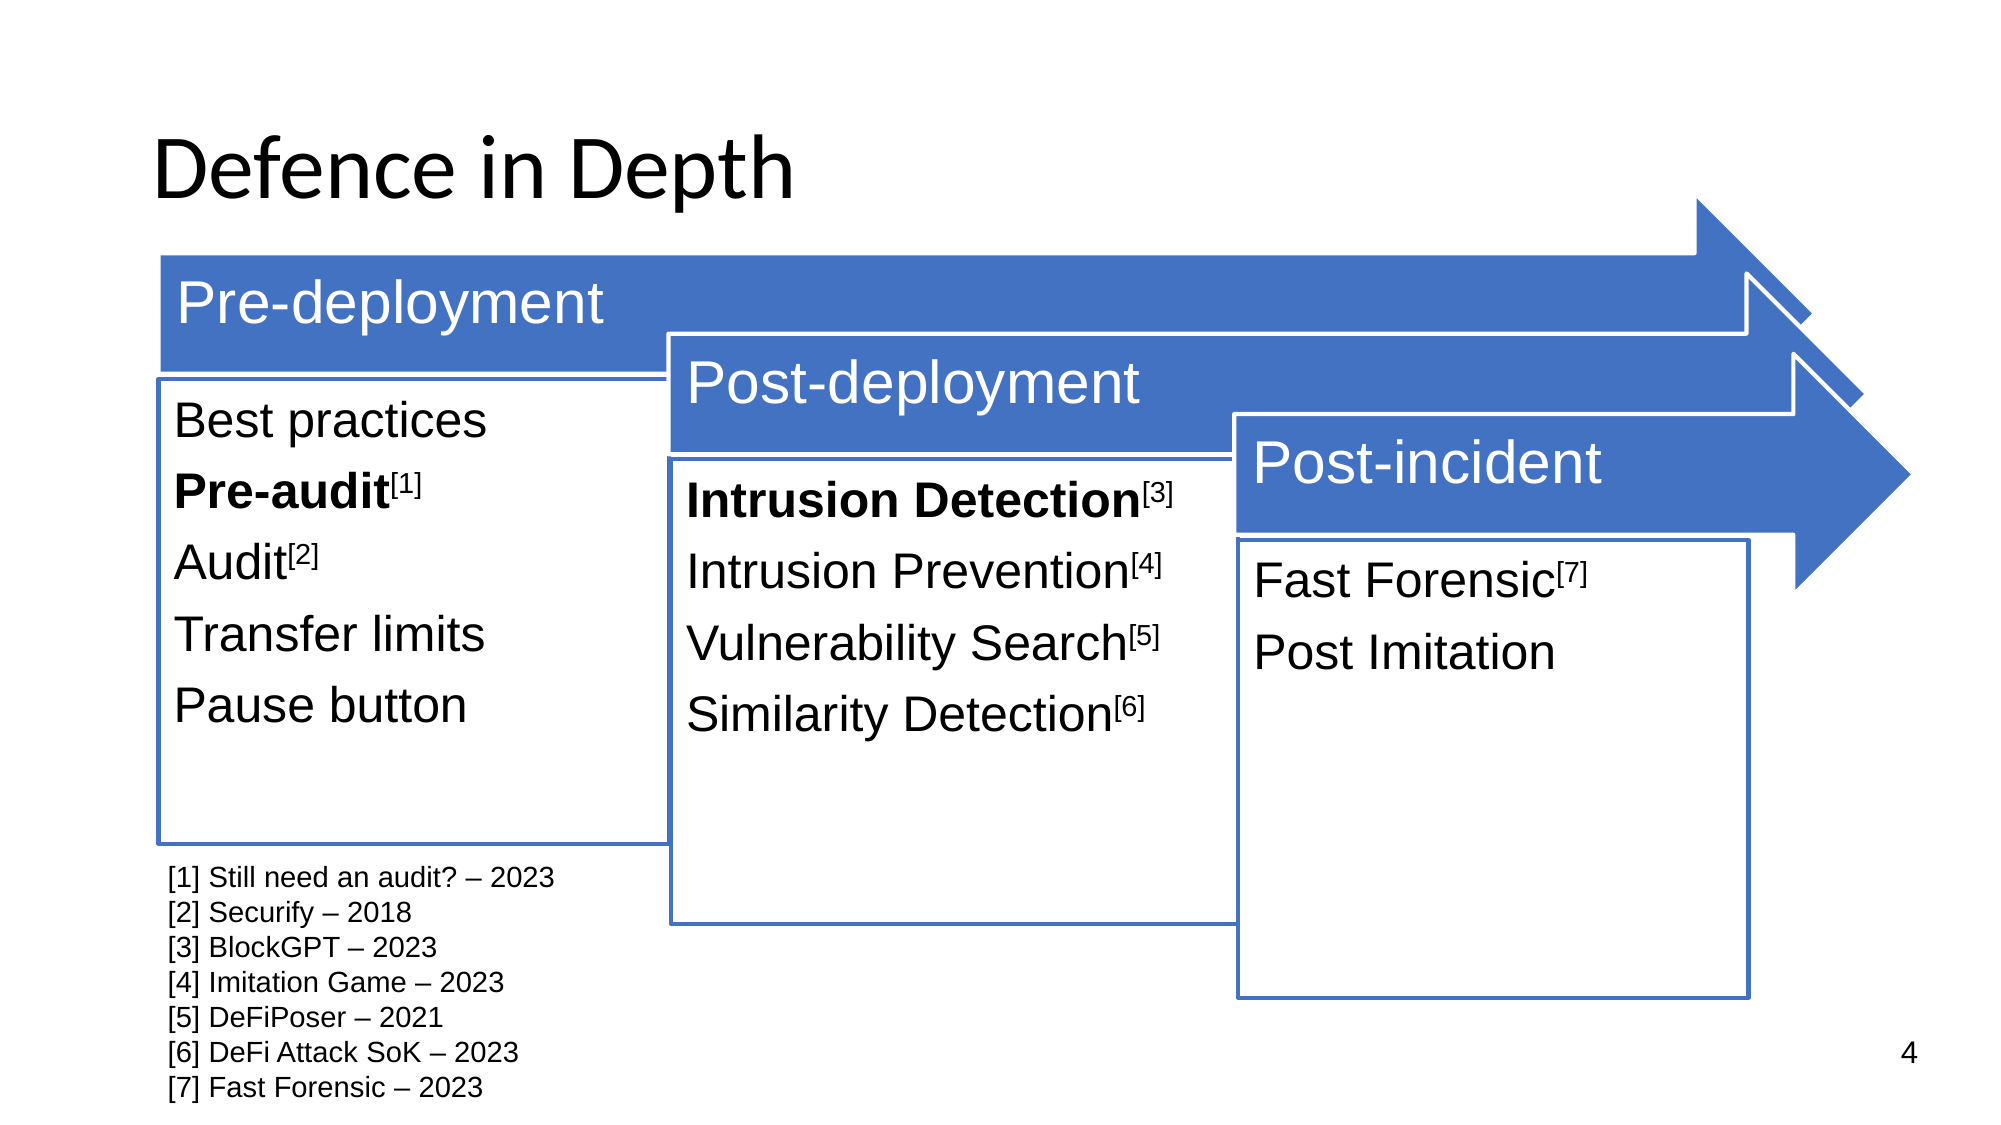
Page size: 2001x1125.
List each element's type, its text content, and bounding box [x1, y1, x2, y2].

title Defence in Depth [137, 59, 1863, 278]
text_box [158, 192, 1915, 998]
slide_number ‹#› [1583, 1024, 1934, 1103]
text_box [1] Still need an audit? – 2023 [2] Securify – 2018 [3] BlockGPT – 2023 [4] Imitation Game – 2023 [5] DeFiPoser – 2021 [6] DeFi Attack SoK – 2023 [7] Fast Forensic – 2023 [152, 850, 659, 1125]
